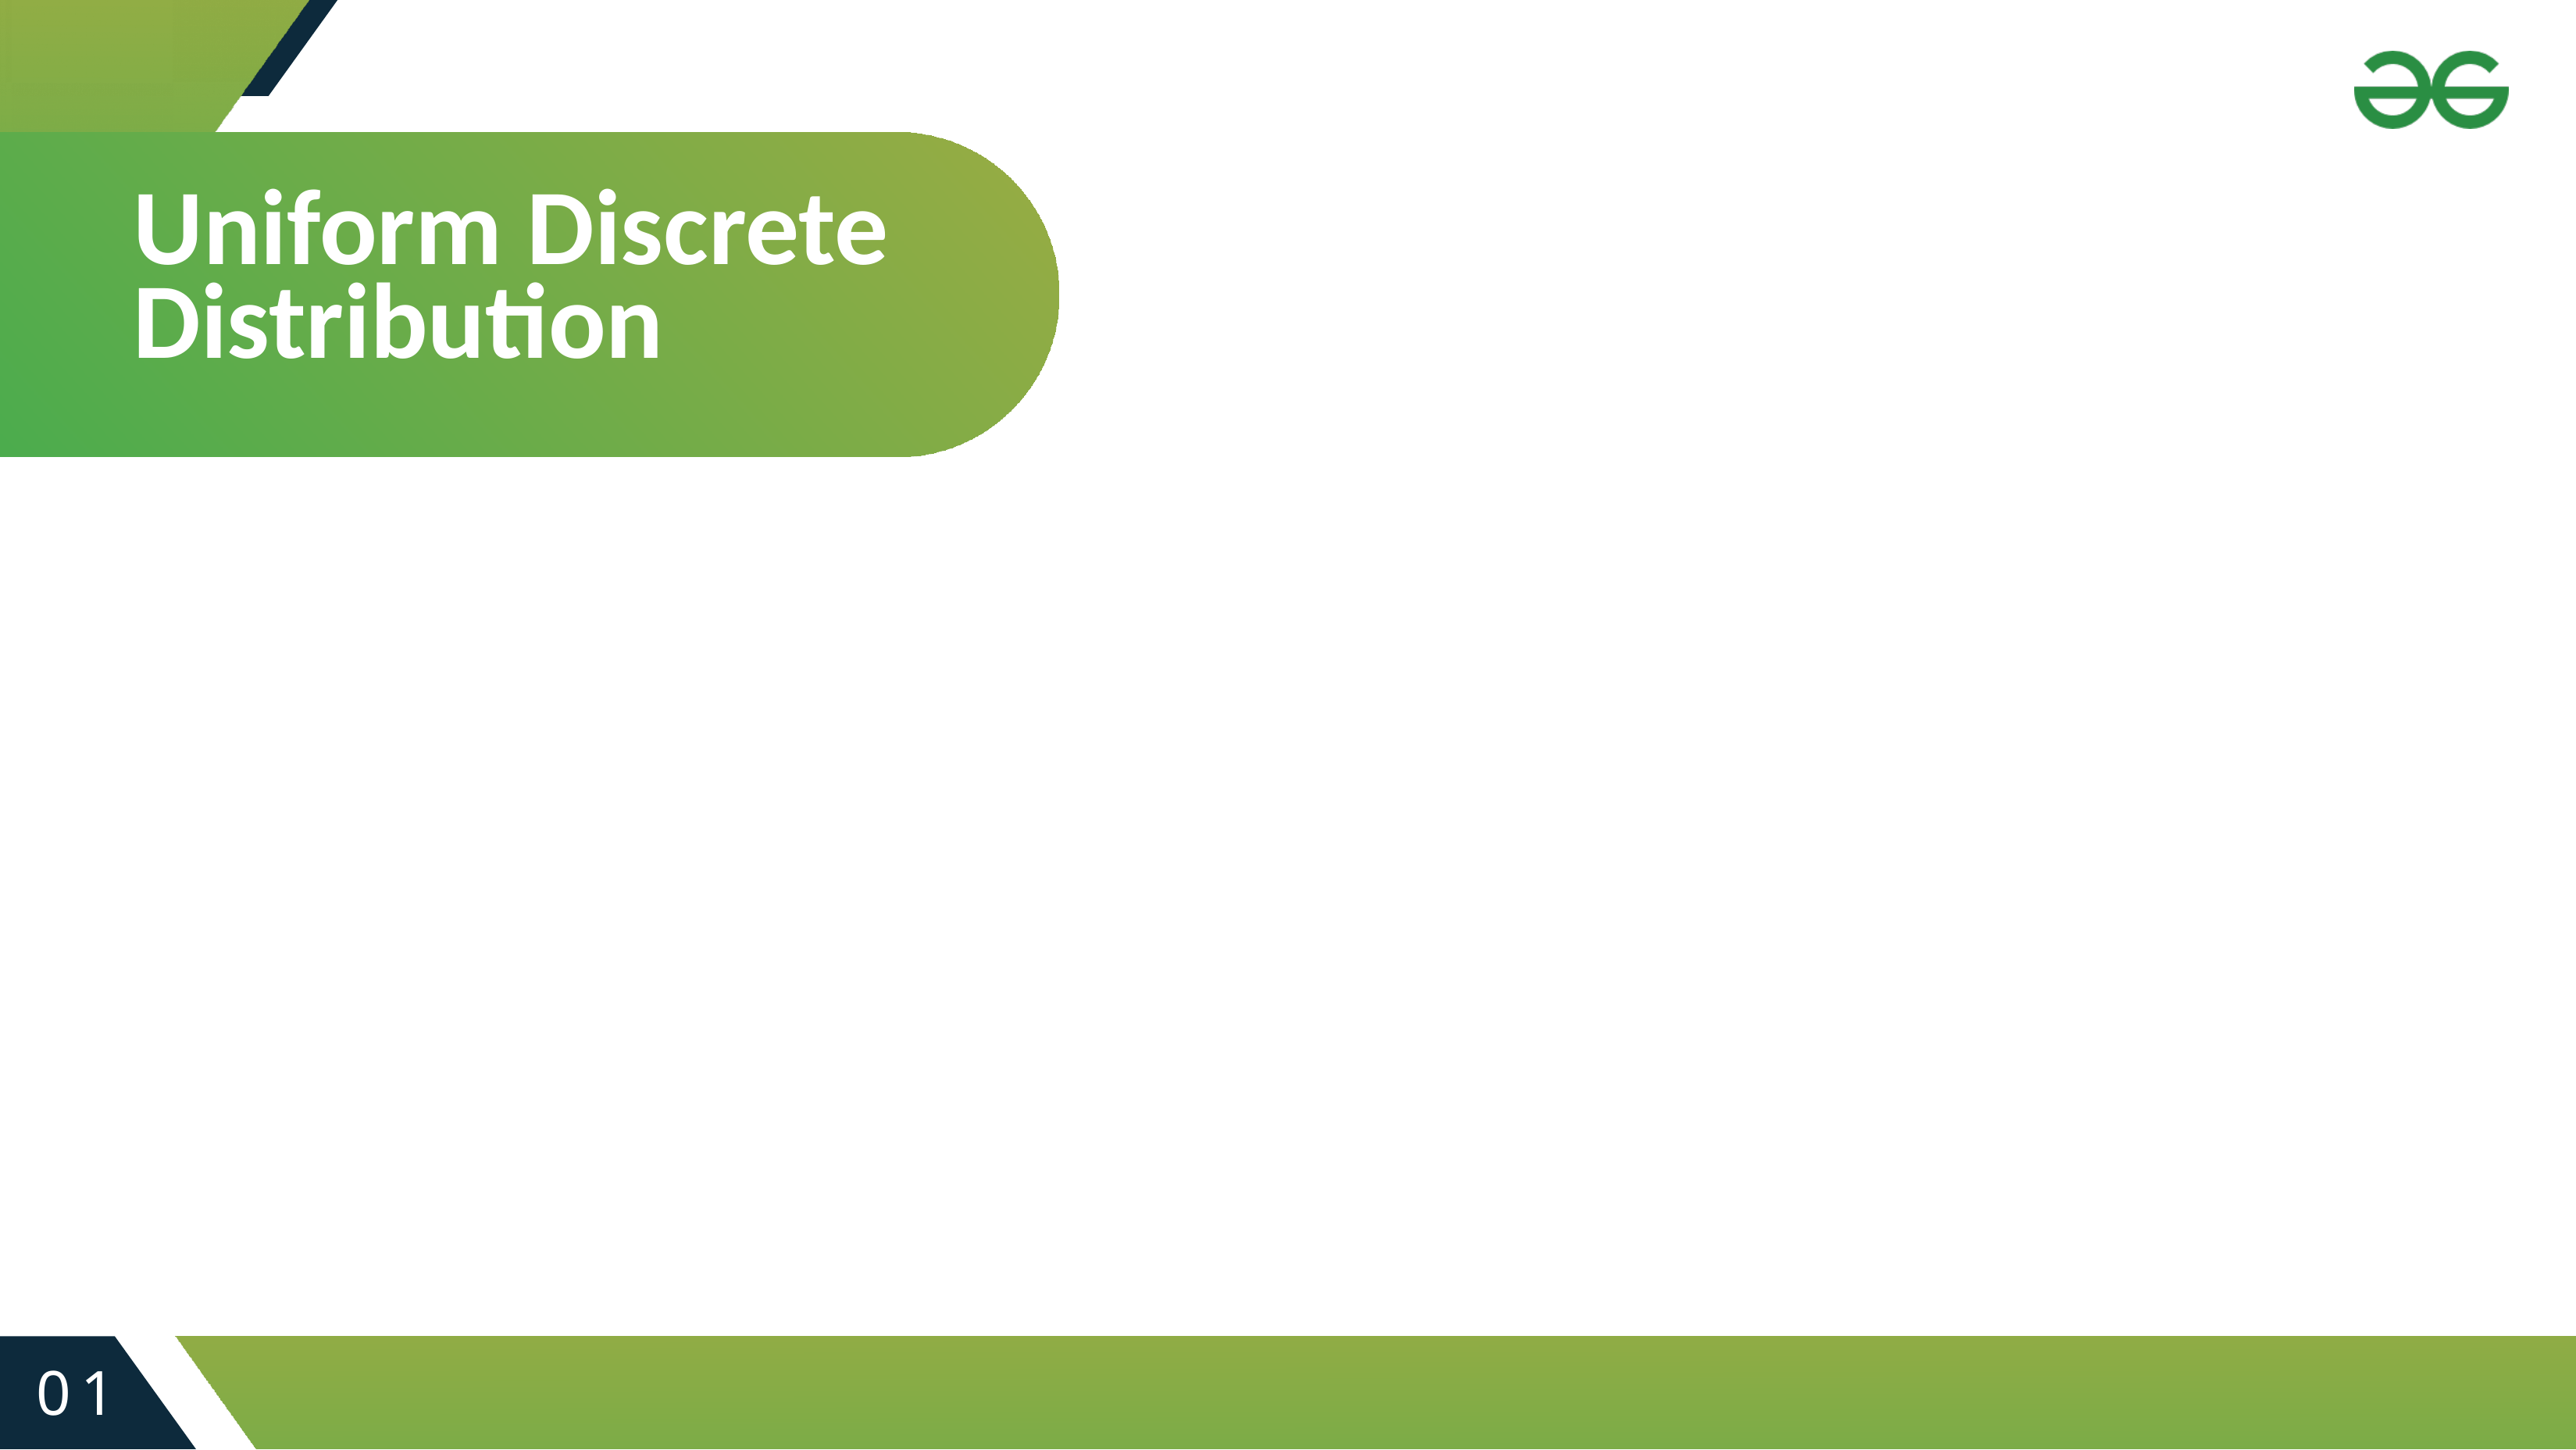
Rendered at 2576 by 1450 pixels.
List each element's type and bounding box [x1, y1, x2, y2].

picture [2353, 50, 2509, 130]
picture [0, 0, 1060, 458]
text_box [0, 1336, 2576, 1450]
